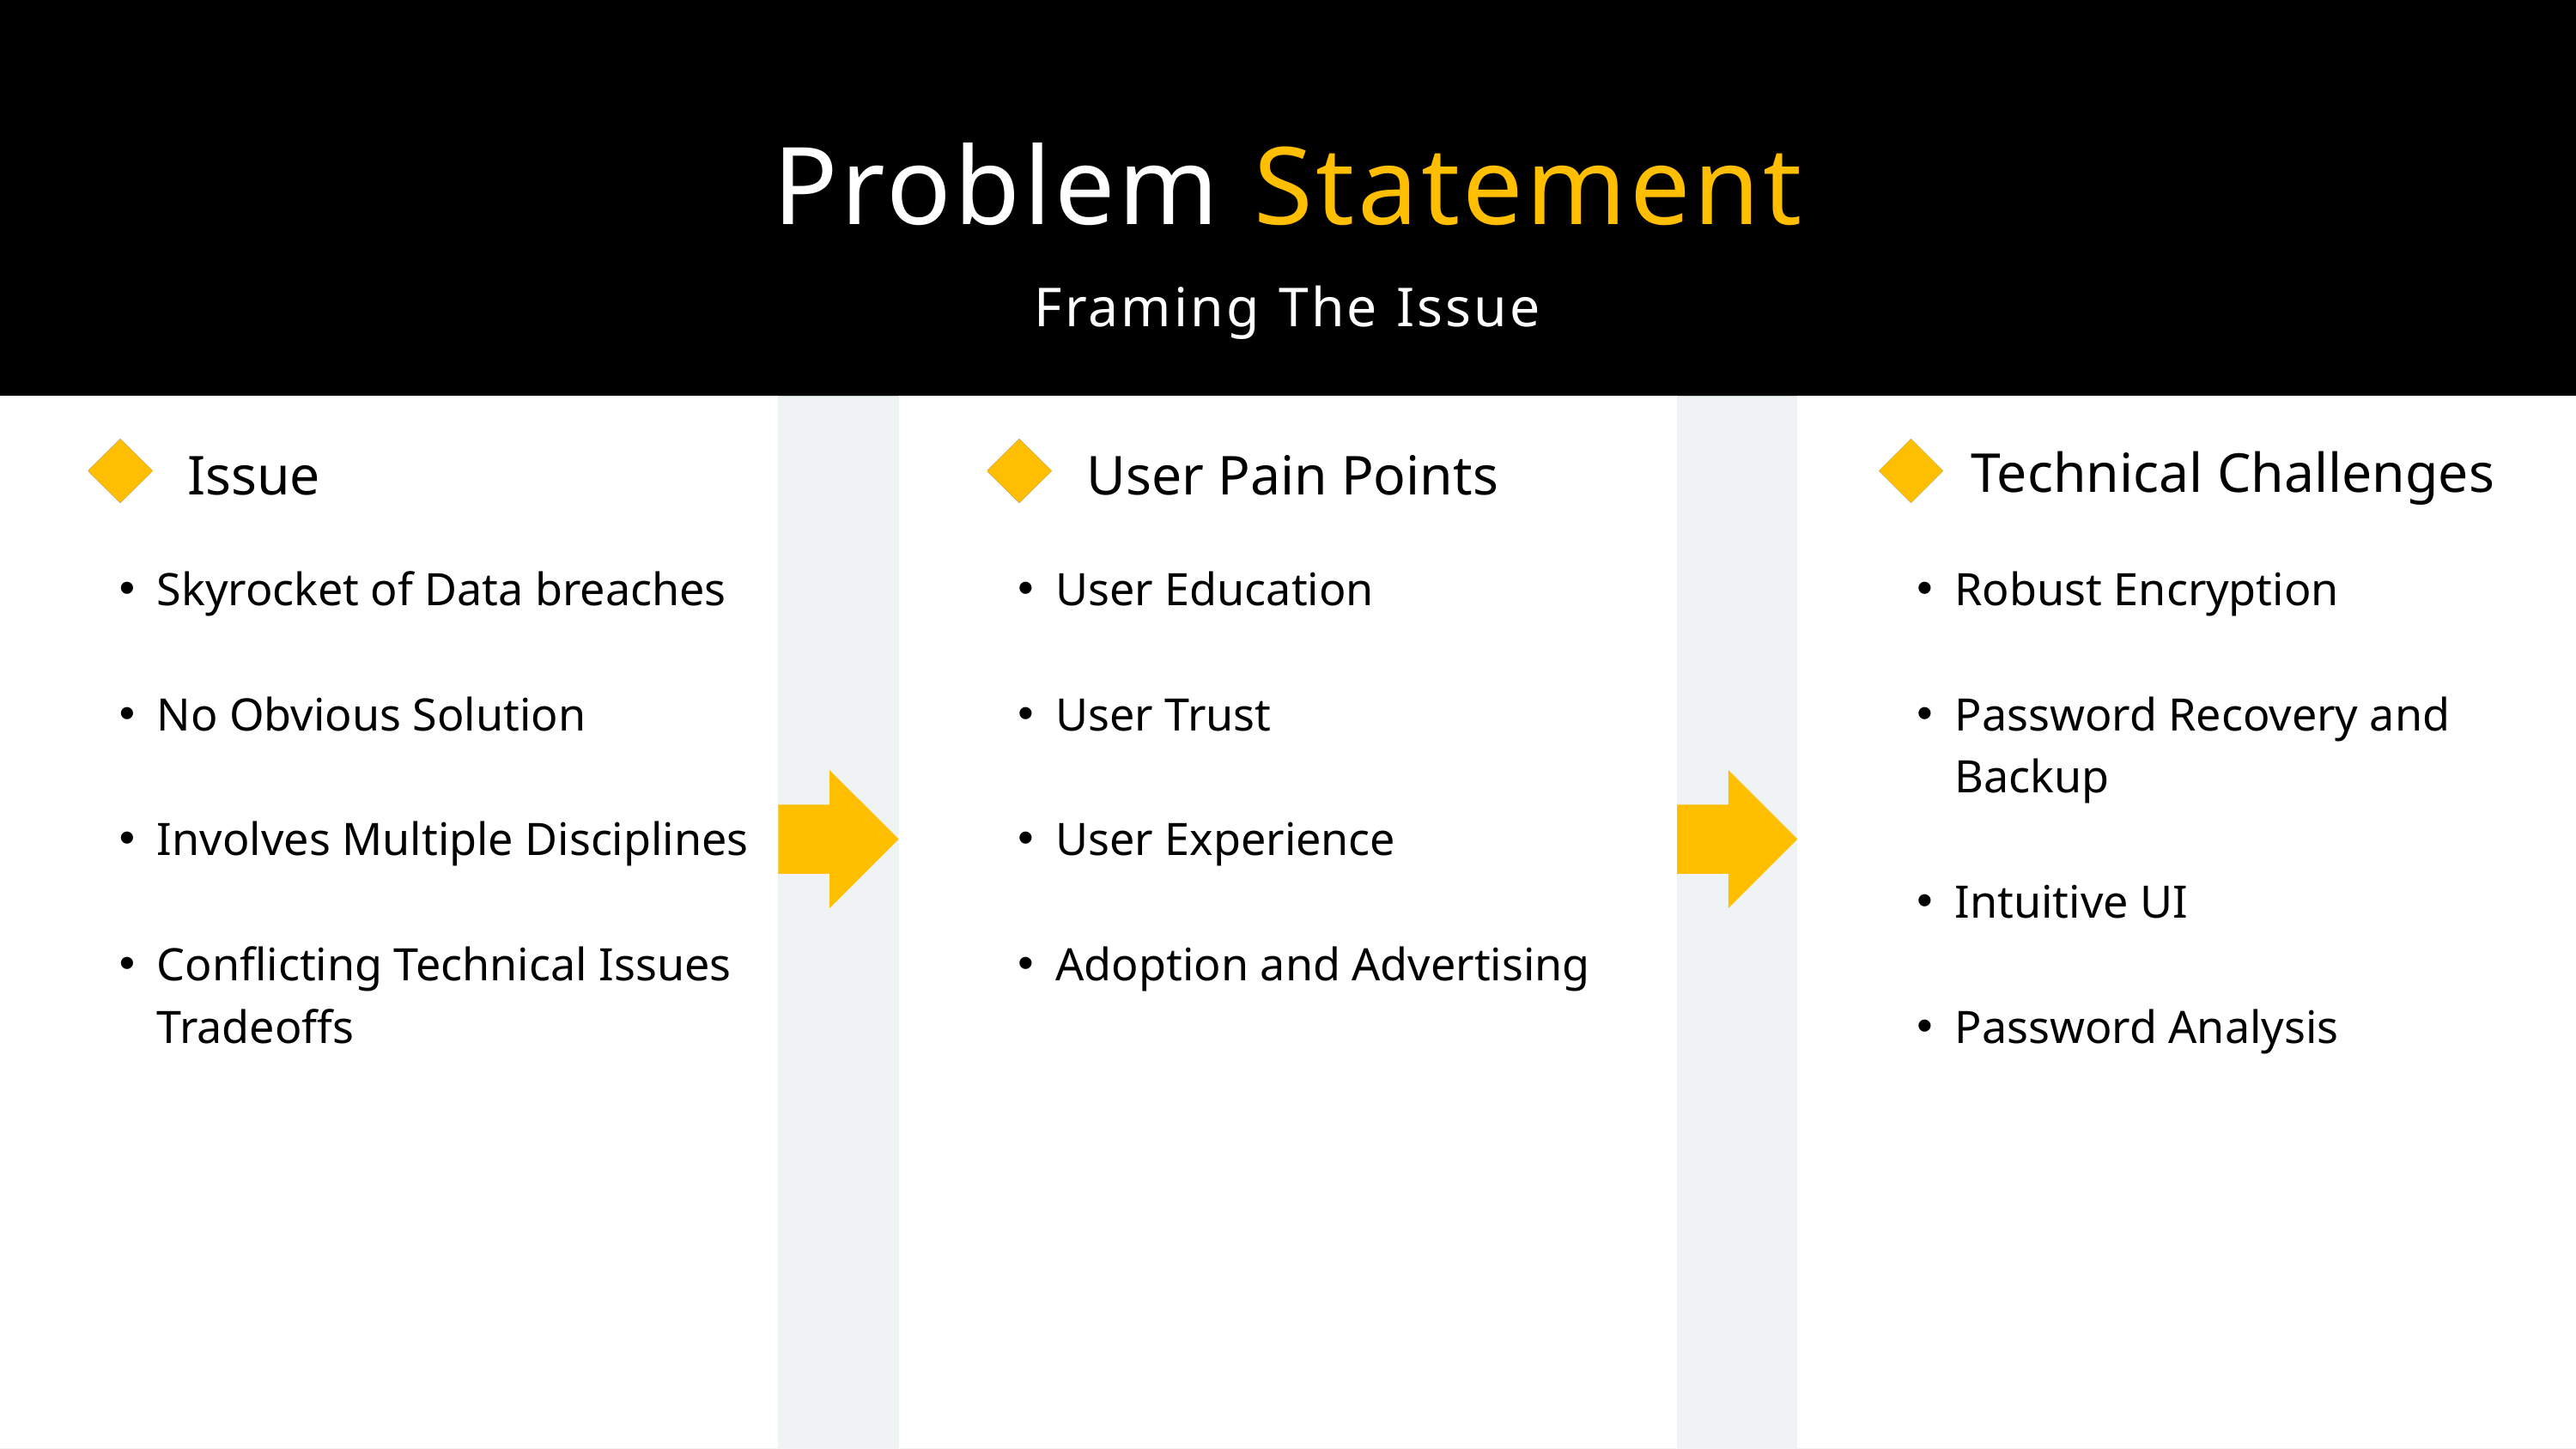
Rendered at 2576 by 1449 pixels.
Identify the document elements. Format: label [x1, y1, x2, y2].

text_box [1797, 395, 2576, 1449]
text_box [778, 769, 899, 909]
text_box [1676, 769, 1798, 909]
text_box [0, 0, 2576, 397]
text_box [898, 395, 1678, 1449]
text_box [0, 395, 779, 1449]
text_box [576, 112, 2000, 330]
